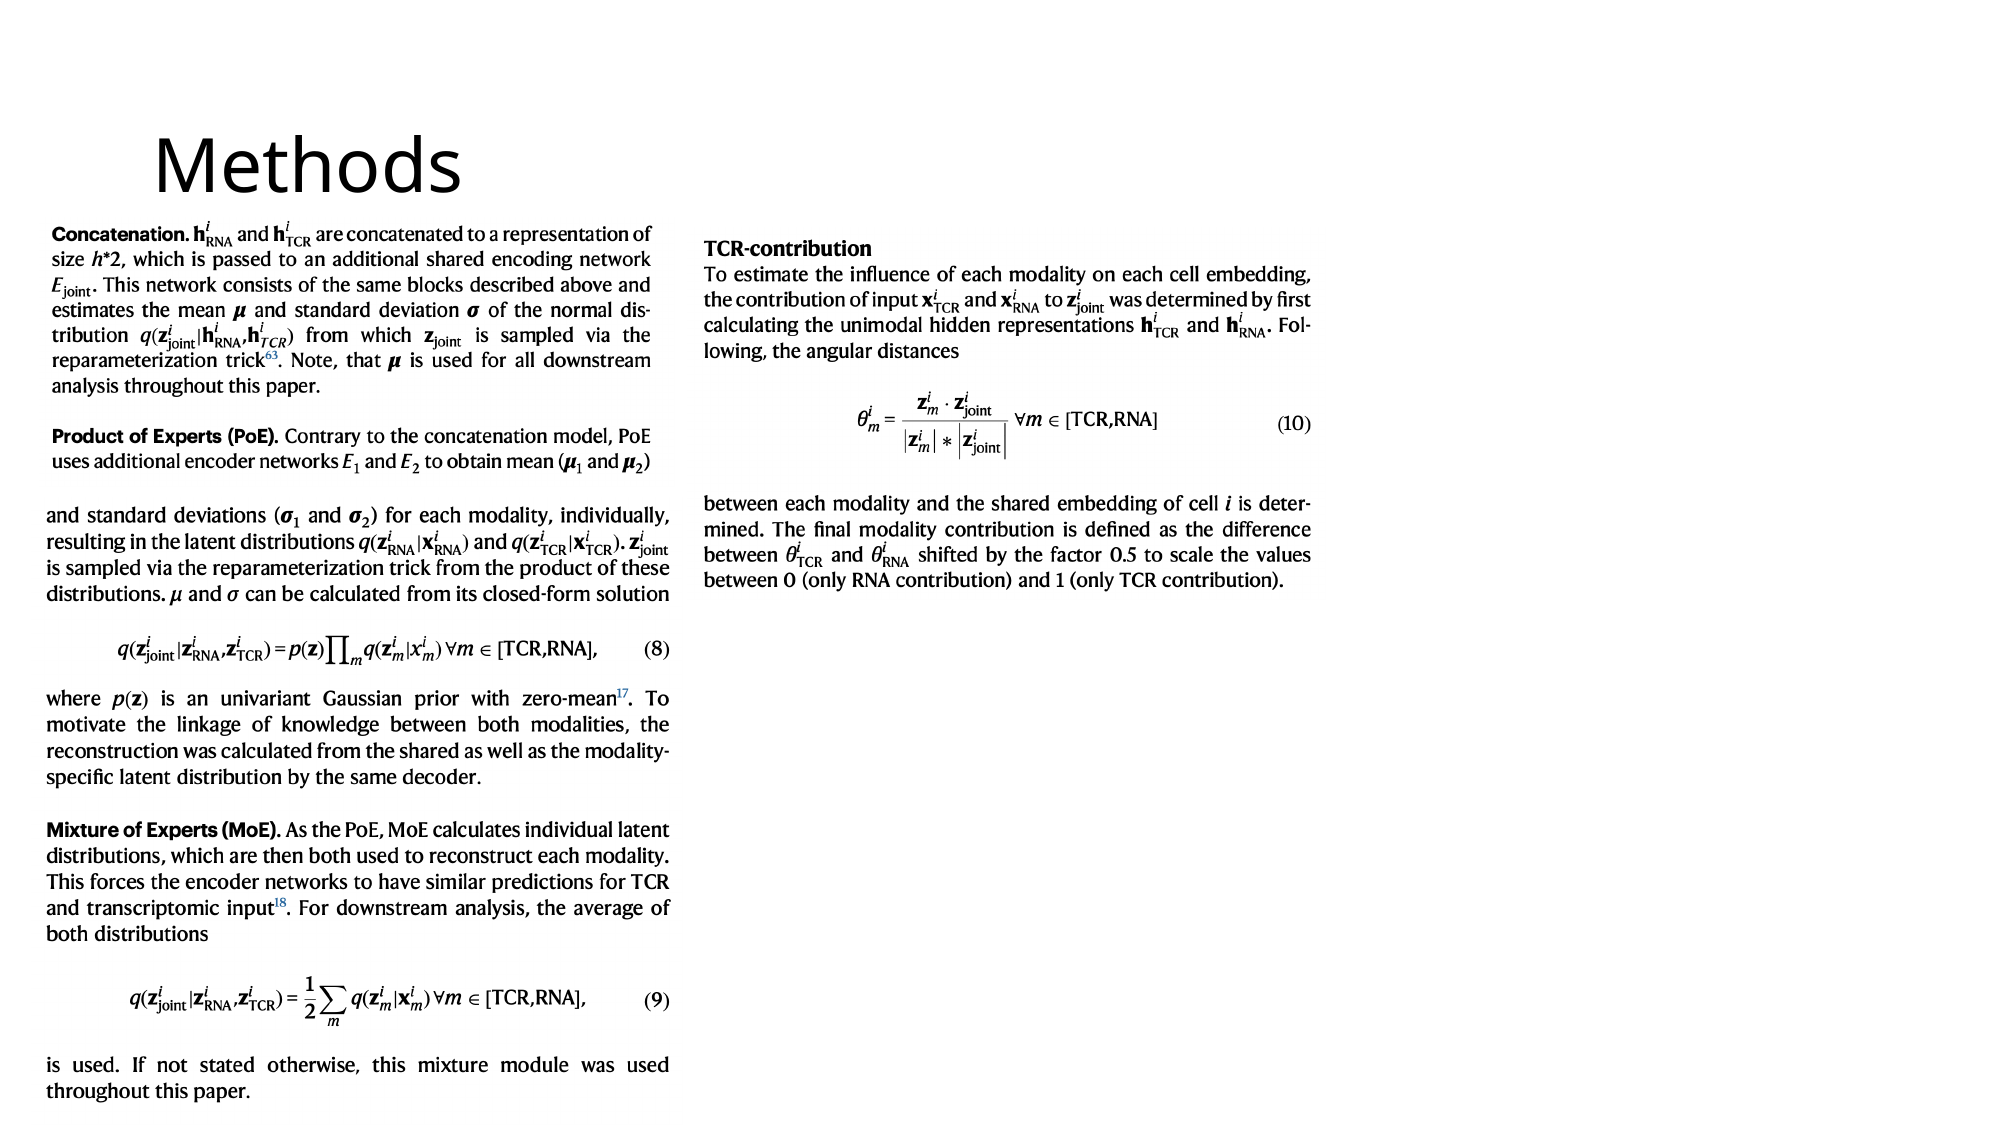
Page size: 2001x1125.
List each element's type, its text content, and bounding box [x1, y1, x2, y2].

picture [687, 227, 1326, 600]
picture [31, 497, 683, 1125]
title Methods [137, 59, 1863, 278]
picture [39, 217, 675, 487]
